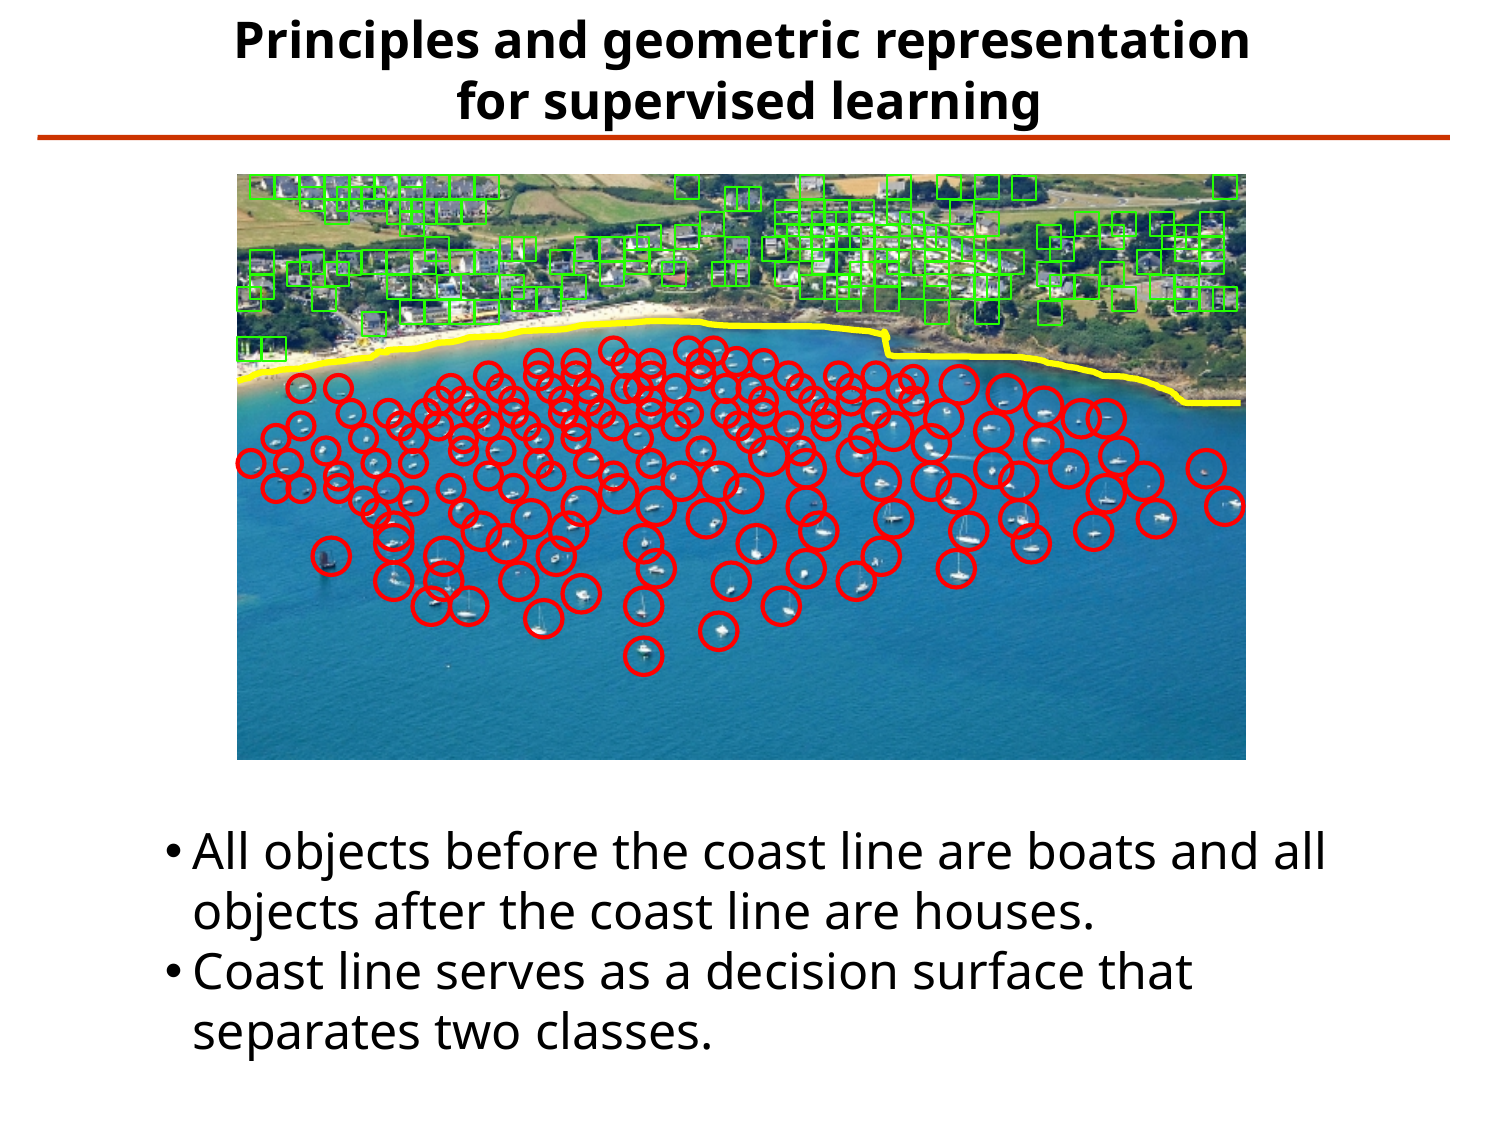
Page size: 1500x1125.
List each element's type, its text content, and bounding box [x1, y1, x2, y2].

text_box All objects before the coast line are boats and all objects after the coast line are houses. Coast line serves as a decision surface that separates two classes. [150, 812, 1388, 1068]
picture [237, 174, 1246, 760]
text_box Principles and geometric representation for supervised learning [0, 0, 1500, 138]
